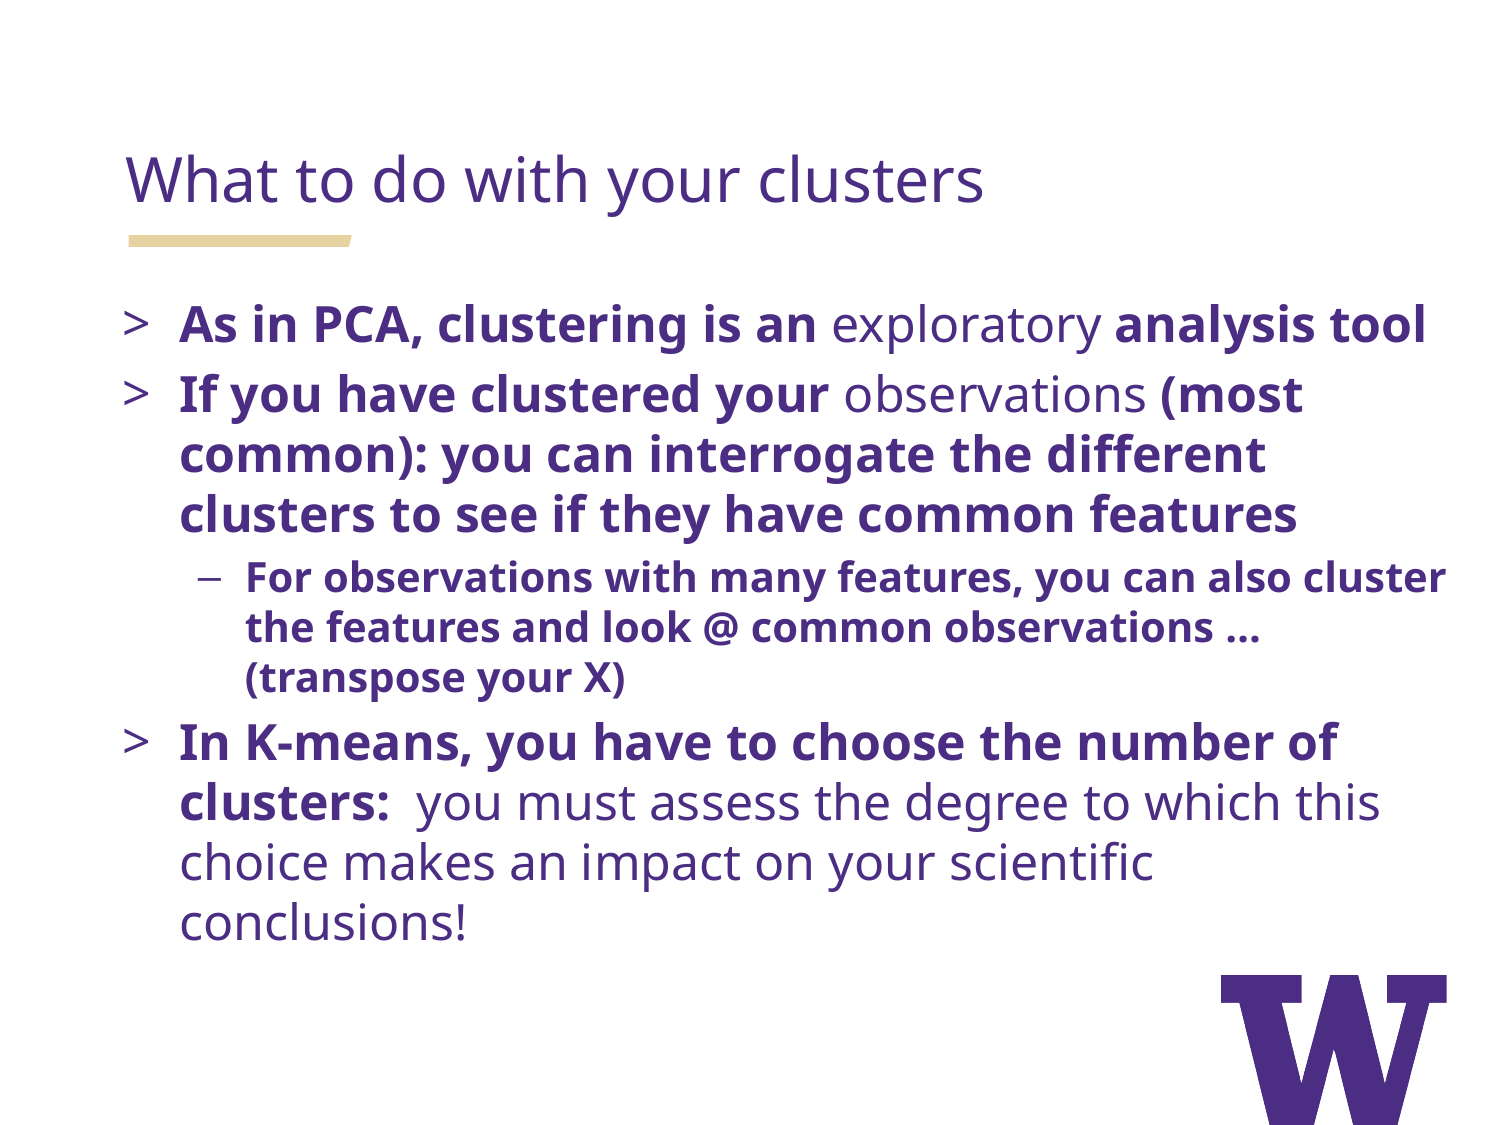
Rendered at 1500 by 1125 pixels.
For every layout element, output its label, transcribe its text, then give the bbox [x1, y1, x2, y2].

picture [128, 235, 352, 247]
picture [1221, 975, 1447, 1125]
list As in PCA, clustering is an exploratory analysis tool If you have clustered your observations (most common): you can interrogate the different clusters to see if they have common features For observations with many features, you can also cluster the features and look @ common observations … (transpose your X) In K-means, you have to choose the number of clusters: you must assess the degree to which this choice makes an impact on your scientific conclusions! [108, 284, 1470, 944]
list What to do with your clusters [110, 60, 1453, 224]
